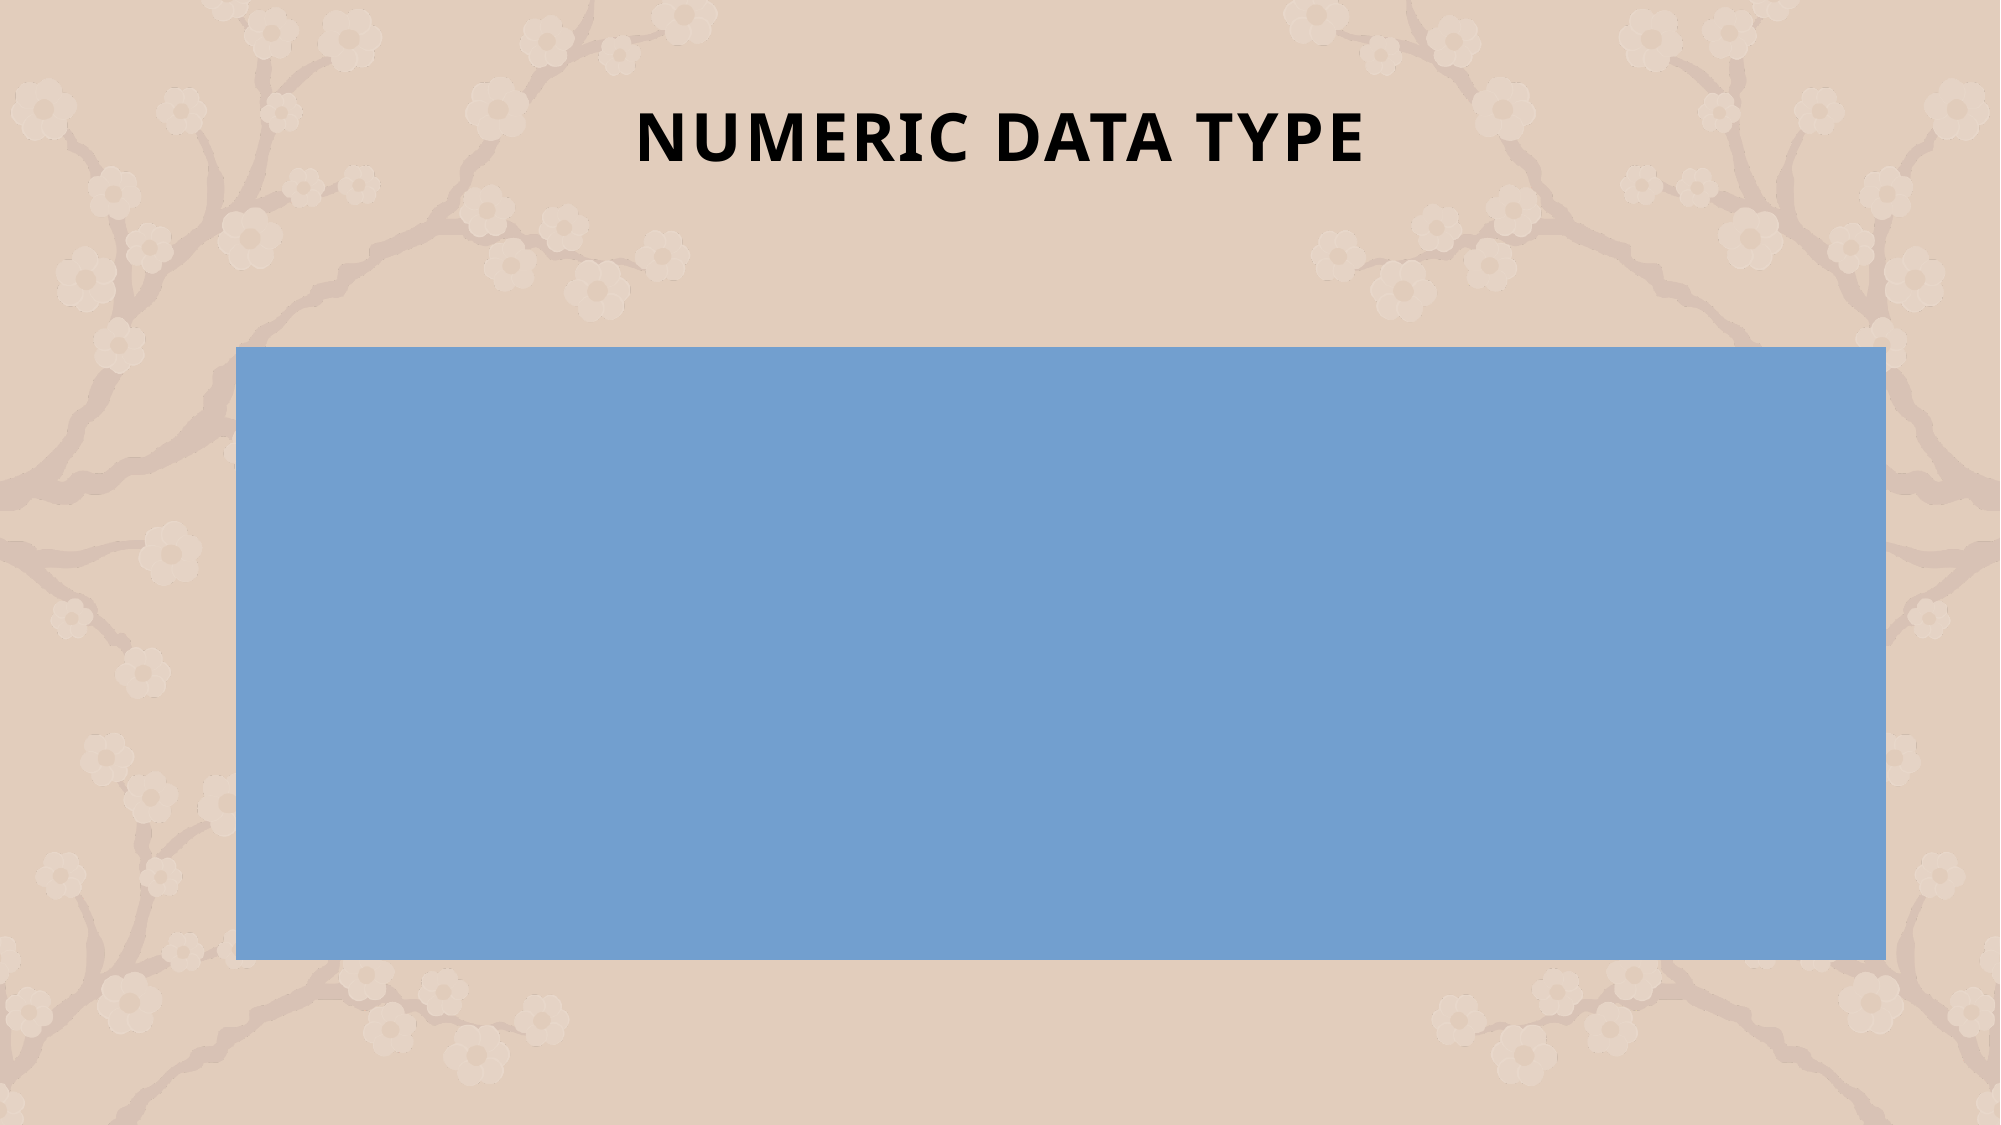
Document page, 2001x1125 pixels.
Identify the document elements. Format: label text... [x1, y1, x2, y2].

title Numeric Data Type [142, 0, 1858, 280]
